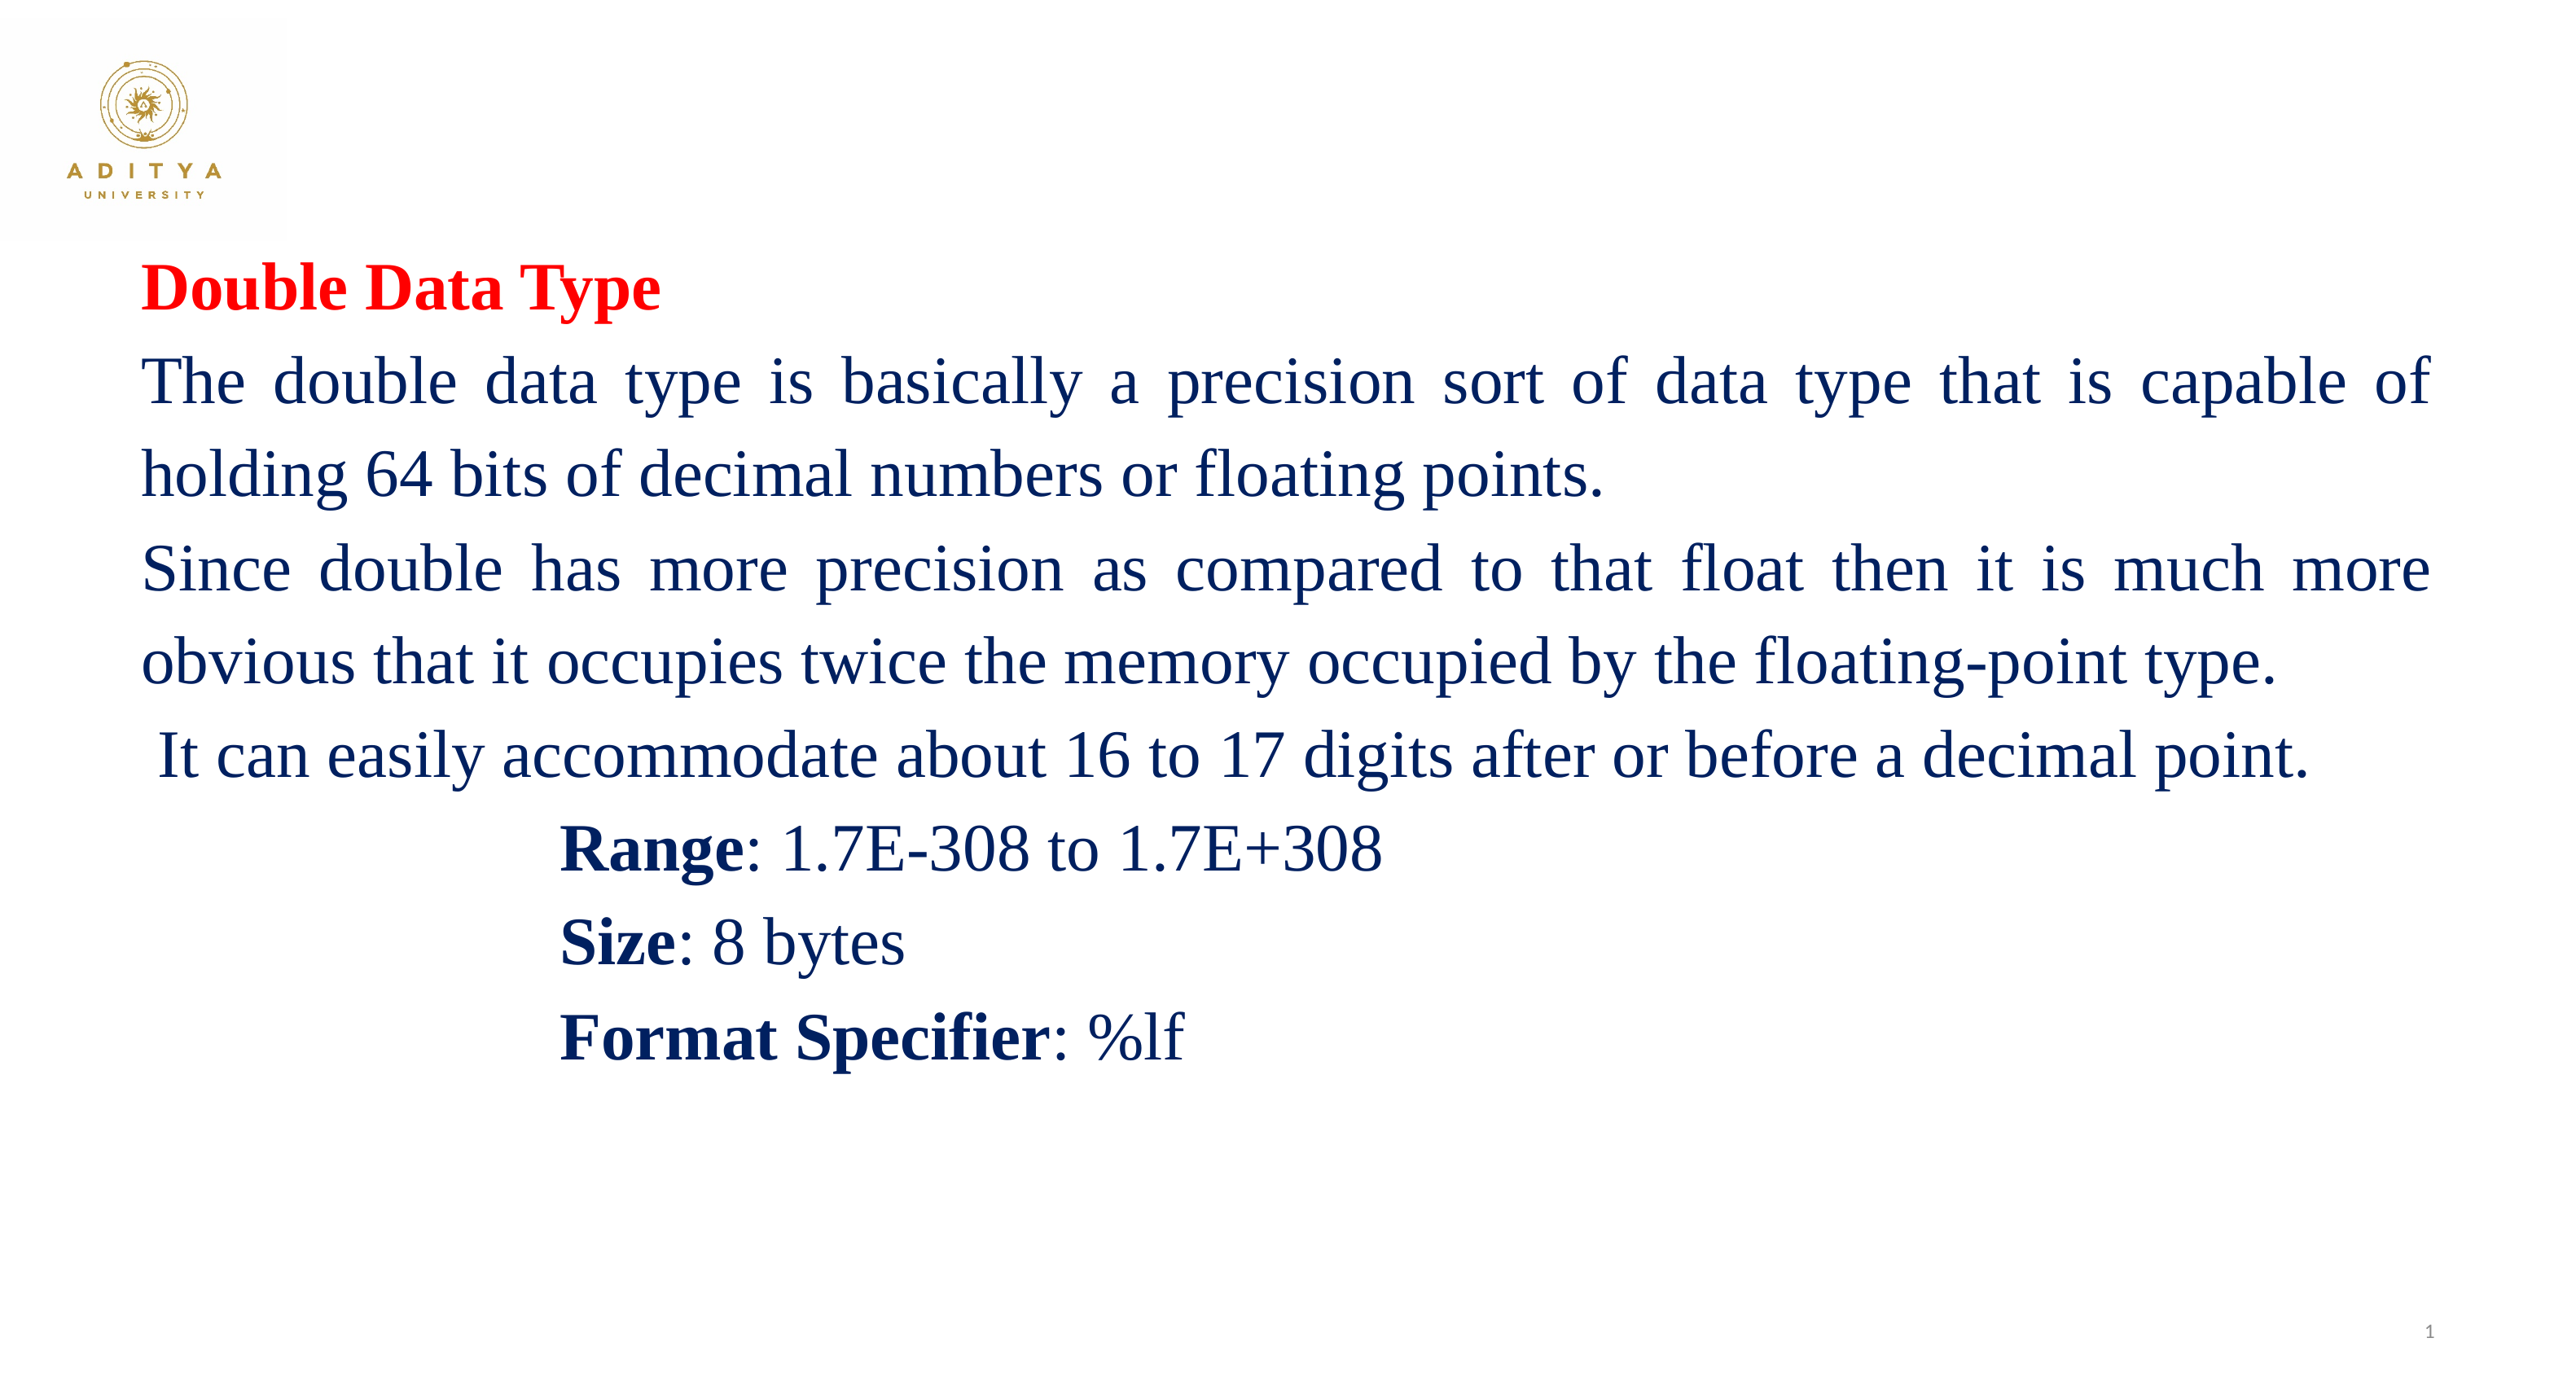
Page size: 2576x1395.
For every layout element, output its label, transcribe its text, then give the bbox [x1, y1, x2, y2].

picture [0, 18, 287, 241]
slide_number 1 [1845, 1292, 2447, 1367]
list Double Data Type The double data type is basically a precision sort of data type that is capable of holding 64 bits of decimal numbers or floating points. Since double has more precision as compared to that float then it is much more obvious that it occupies twice the memory occupied by the floating-point type. It can easily accommodate about 16 to 17 digits after or before a decimal point. Range: 1.7E-308 to 1.7E+308 Size: 8 bytes Format Specifier: %lf [129, 235, 2447, 1246]
